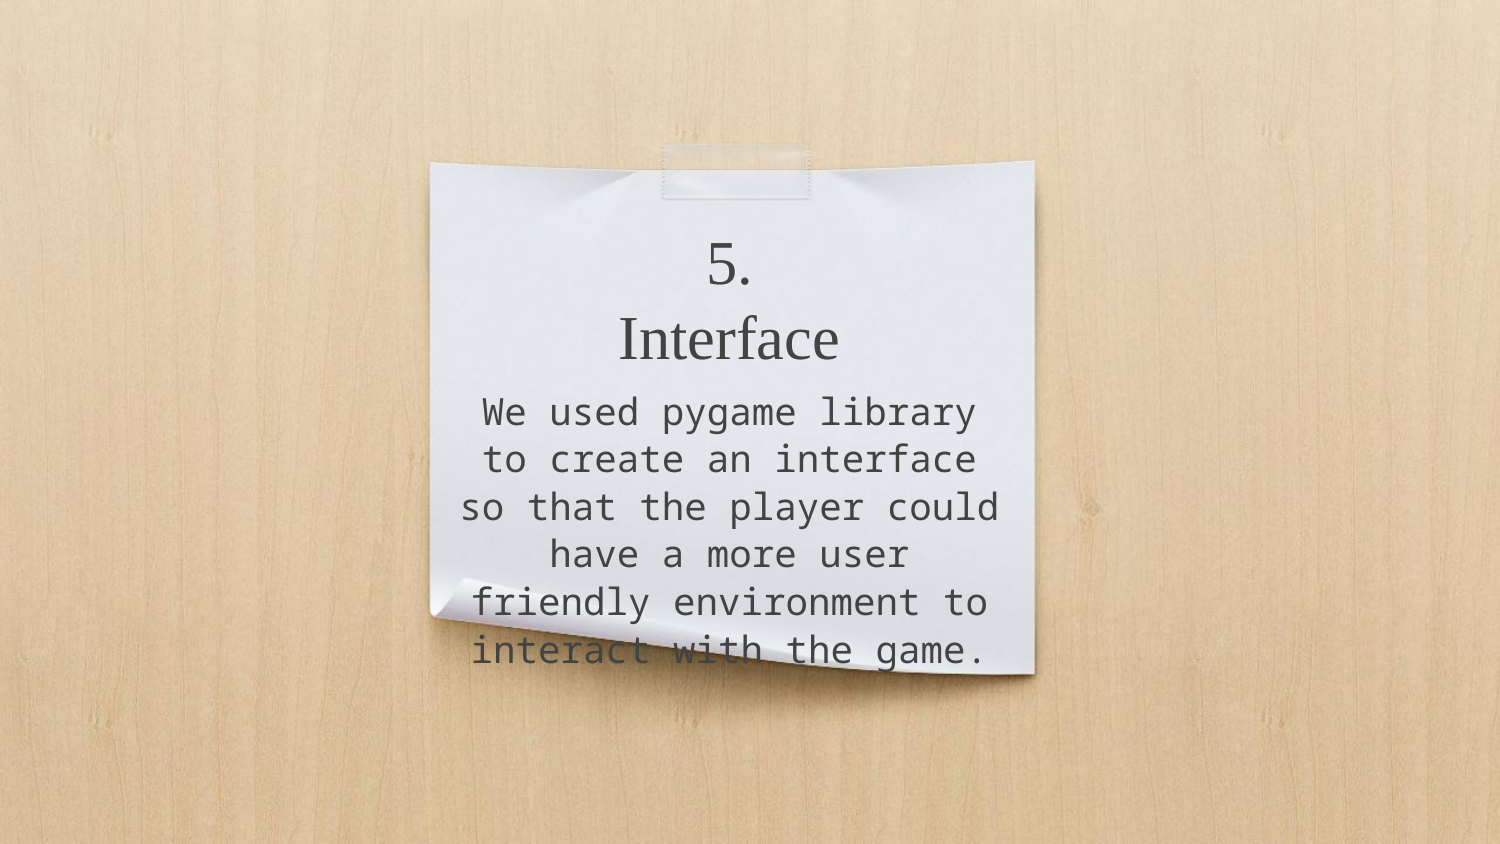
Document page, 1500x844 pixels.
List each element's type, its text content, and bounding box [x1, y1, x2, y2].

title 5. Interface [443, 196, 1016, 369]
picture [0, 0, 1500, 844]
subtitle We used pygame library to create an interface so that the player could have a more user friendly environment to interact with the game. [443, 369, 1016, 499]
